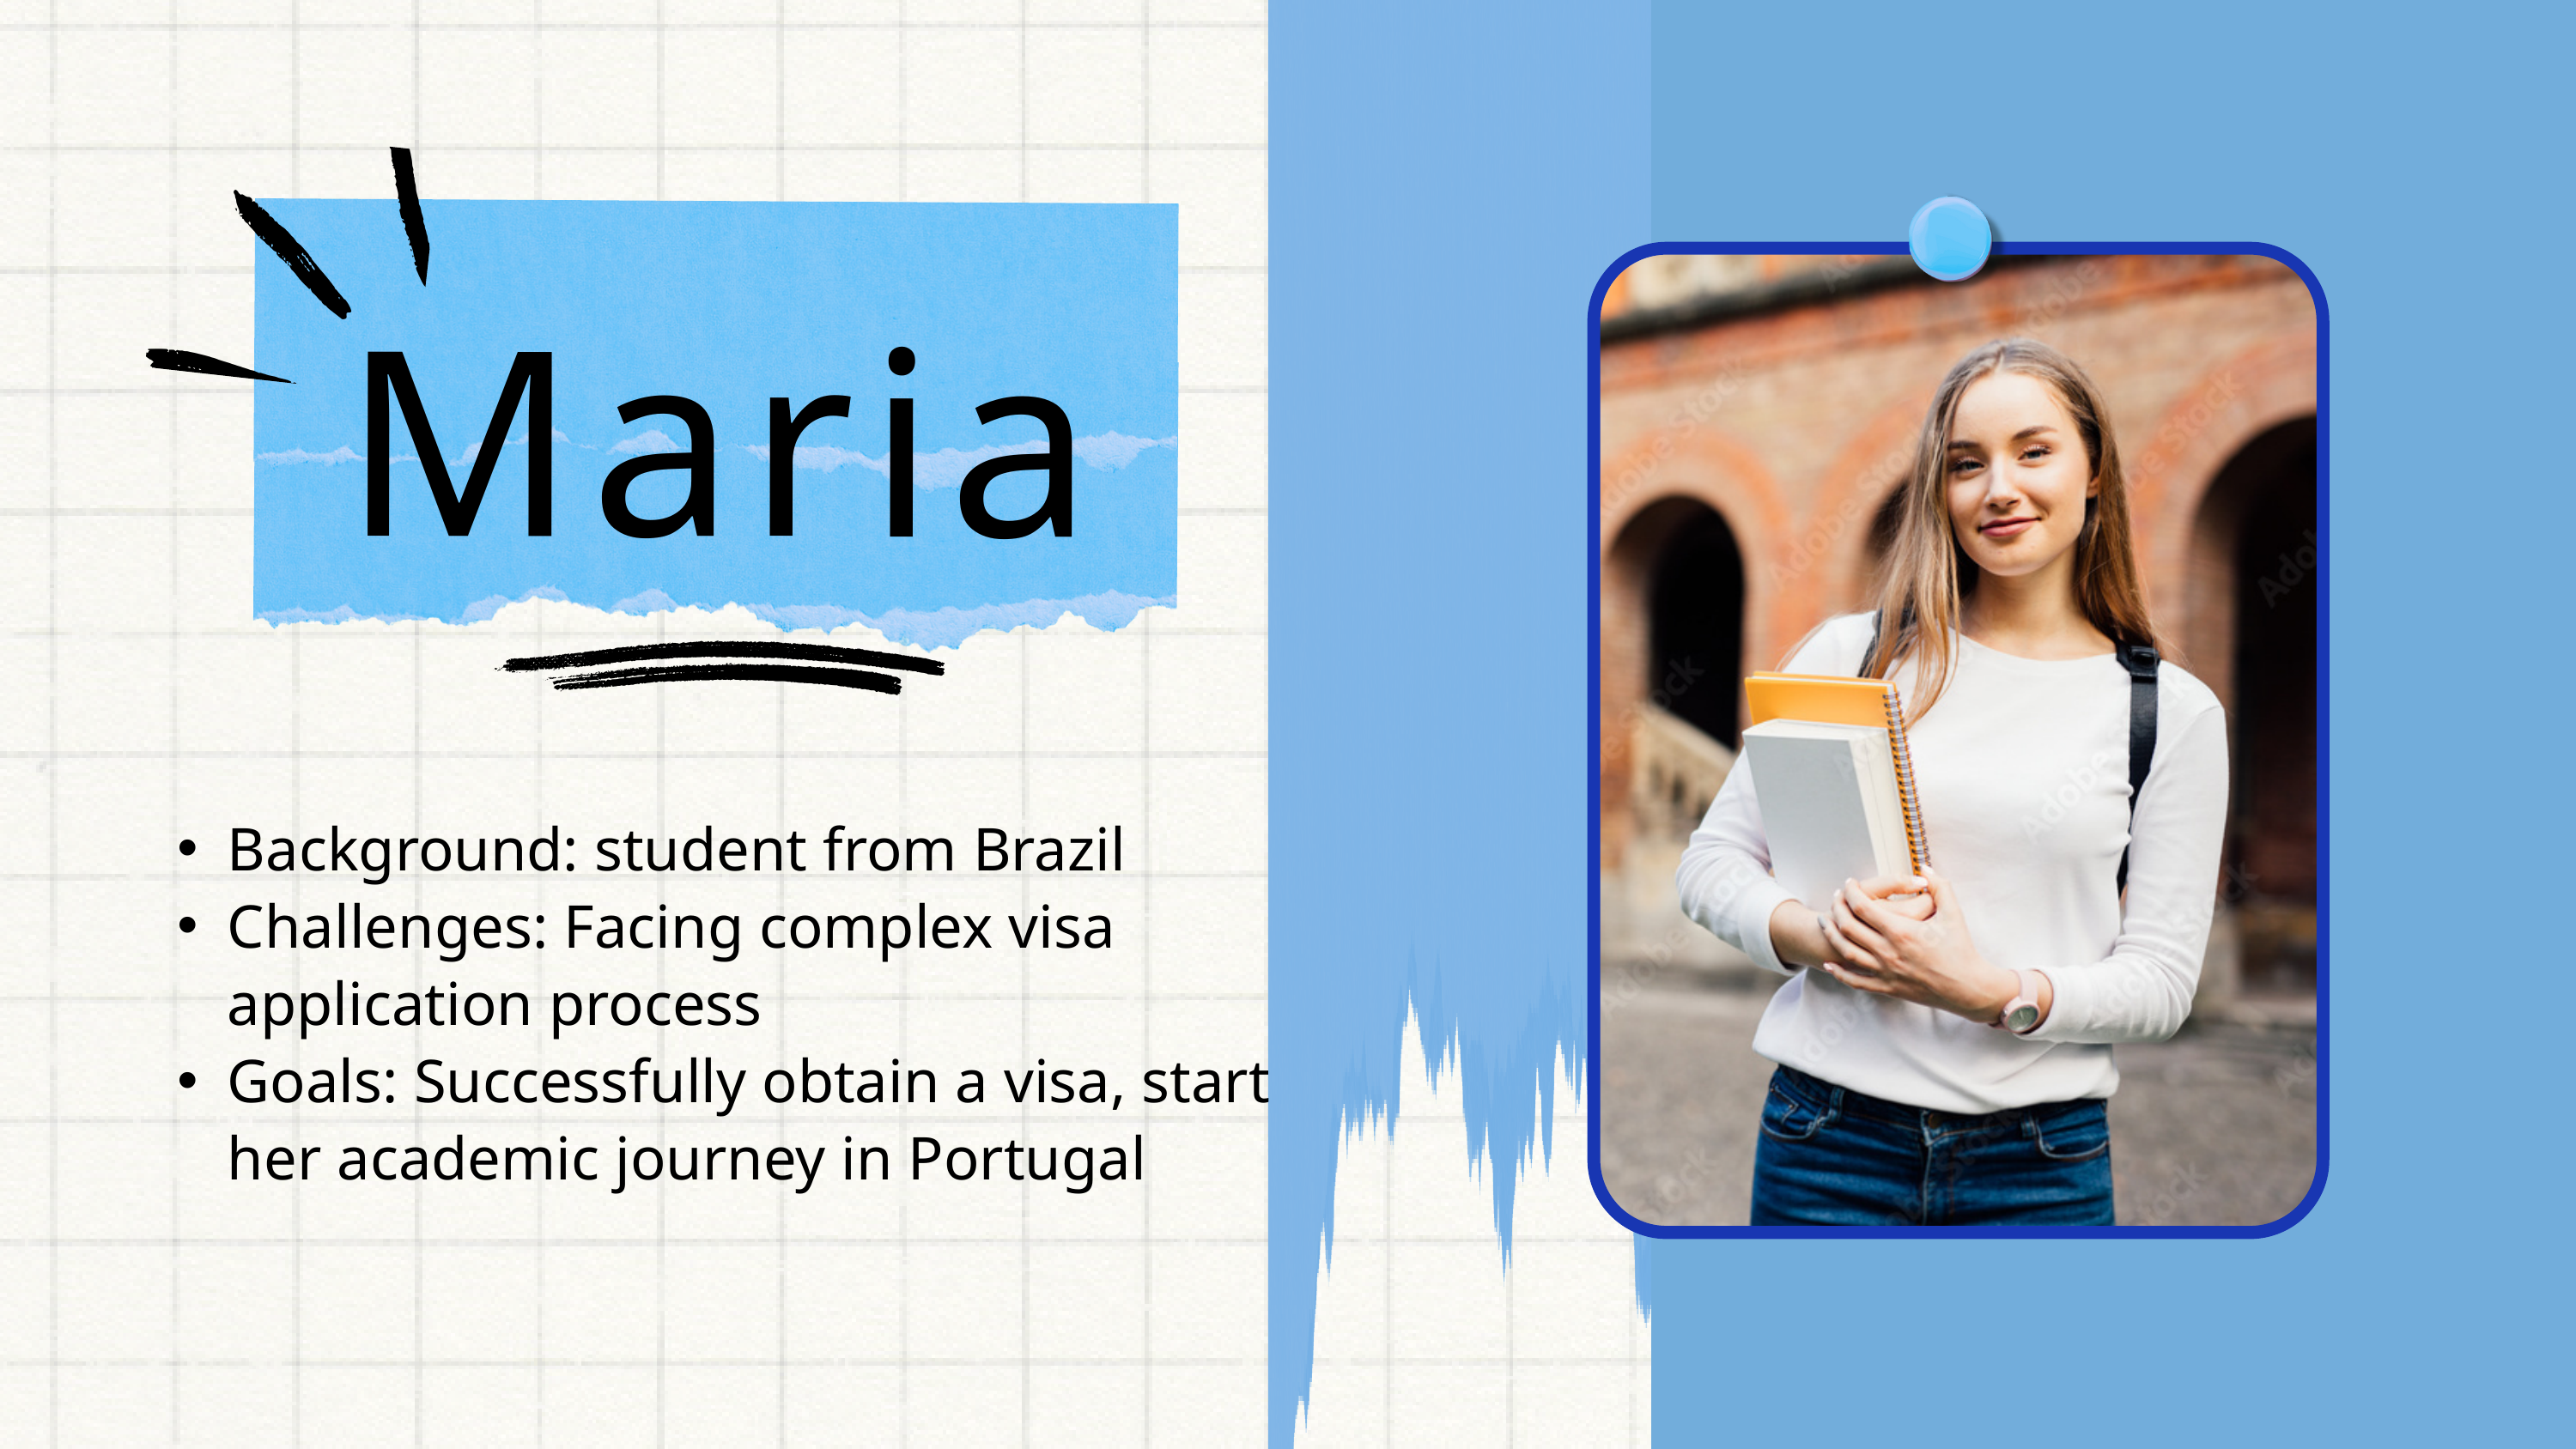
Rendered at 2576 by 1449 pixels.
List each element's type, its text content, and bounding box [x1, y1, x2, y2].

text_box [1267, 0, 2576, 1449]
text_box [144, 122, 440, 377]
text_box Background: student from Brazil Challenges: Facing complex visa application process Goals: Successfully obtain a visa, start her academic journey in Portugal [127, 805, 1263, 1270]
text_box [1587, 241, 2330, 1240]
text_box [234, 163, 1197, 736]
text_box [0, 0, 1263, 1449]
